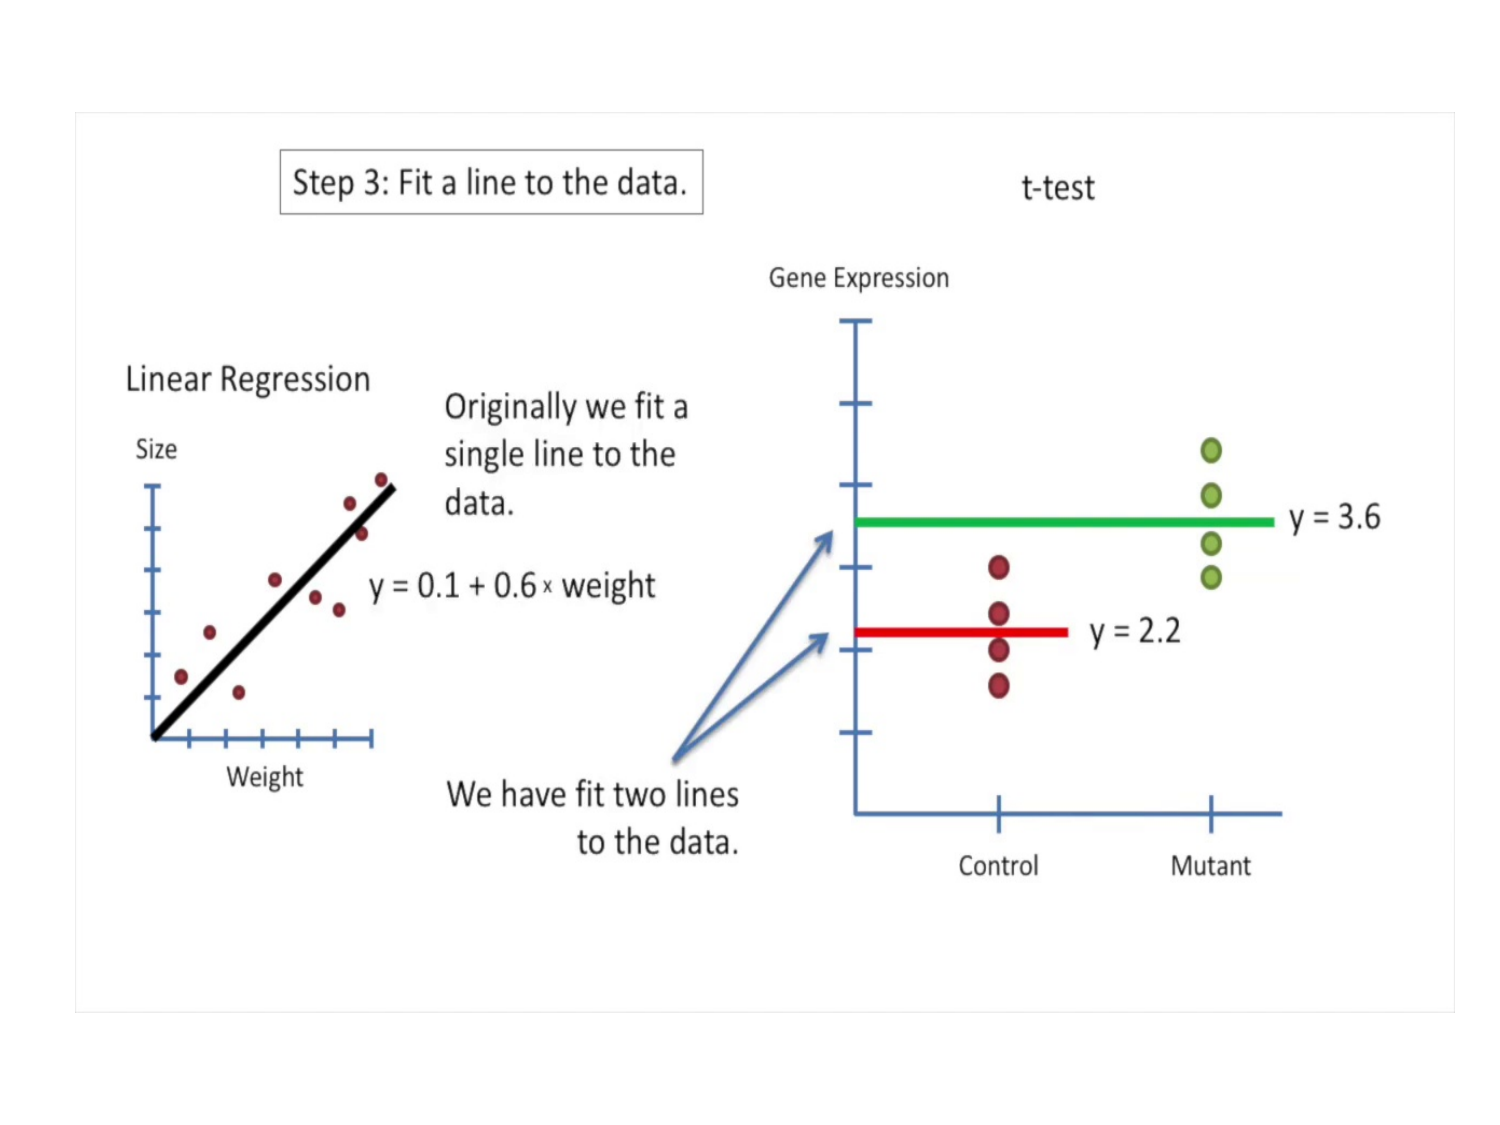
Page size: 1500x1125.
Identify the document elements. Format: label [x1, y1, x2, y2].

picture [74, 112, 1456, 1013]
